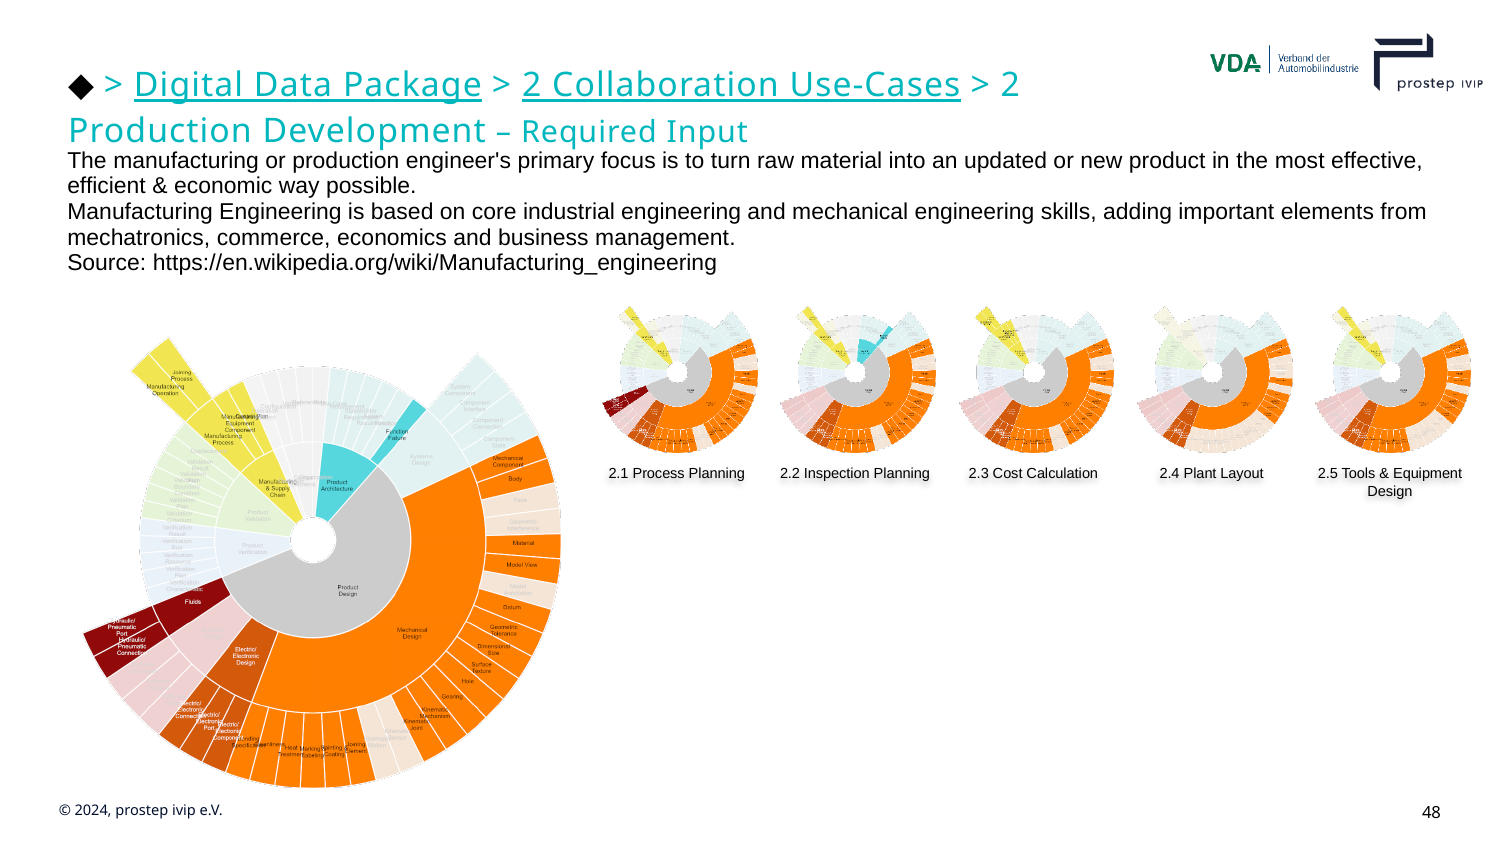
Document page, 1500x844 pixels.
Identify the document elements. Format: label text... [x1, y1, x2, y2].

picture [774, 291, 936, 453]
picture [64, 291, 562, 789]
text_box 2.4 Plant Layout [1131, 464, 1293, 497]
text_box 2.3 Cost Calculation [952, 464, 1114, 497]
text_box 2.5 Tools & Equipment Design [1309, 464, 1471, 497]
title ◆ > Digital Data Package > 2 Collaboration Use-Cases > 2 Production Development – Required Input [53, 55, 1177, 140]
text_box 2.2 Inspection Planning [774, 464, 936, 497]
table_header The manufacturing or production engineer's primary focus is to turn raw material into an updated or new product in the most effective, efficient & economic way possible. Manufacturing Engineering is based on core industrial engineering and mechanical engineering skills, adding important elements from mechatronics, commerce, economics and business management. Source: https://en.wikipedia.org/wiki/Manufacturing_engineering [52, 140, 1447, 283]
picture [1131, 291, 1293, 453]
picture [596, 291, 758, 453]
picture [1208, 43, 1360, 75]
picture [952, 291, 1114, 453]
picture [1373, 32, 1483, 92]
text_box 2.1 Process Planning [596, 464, 758, 497]
picture [1309, 291, 1471, 453]
